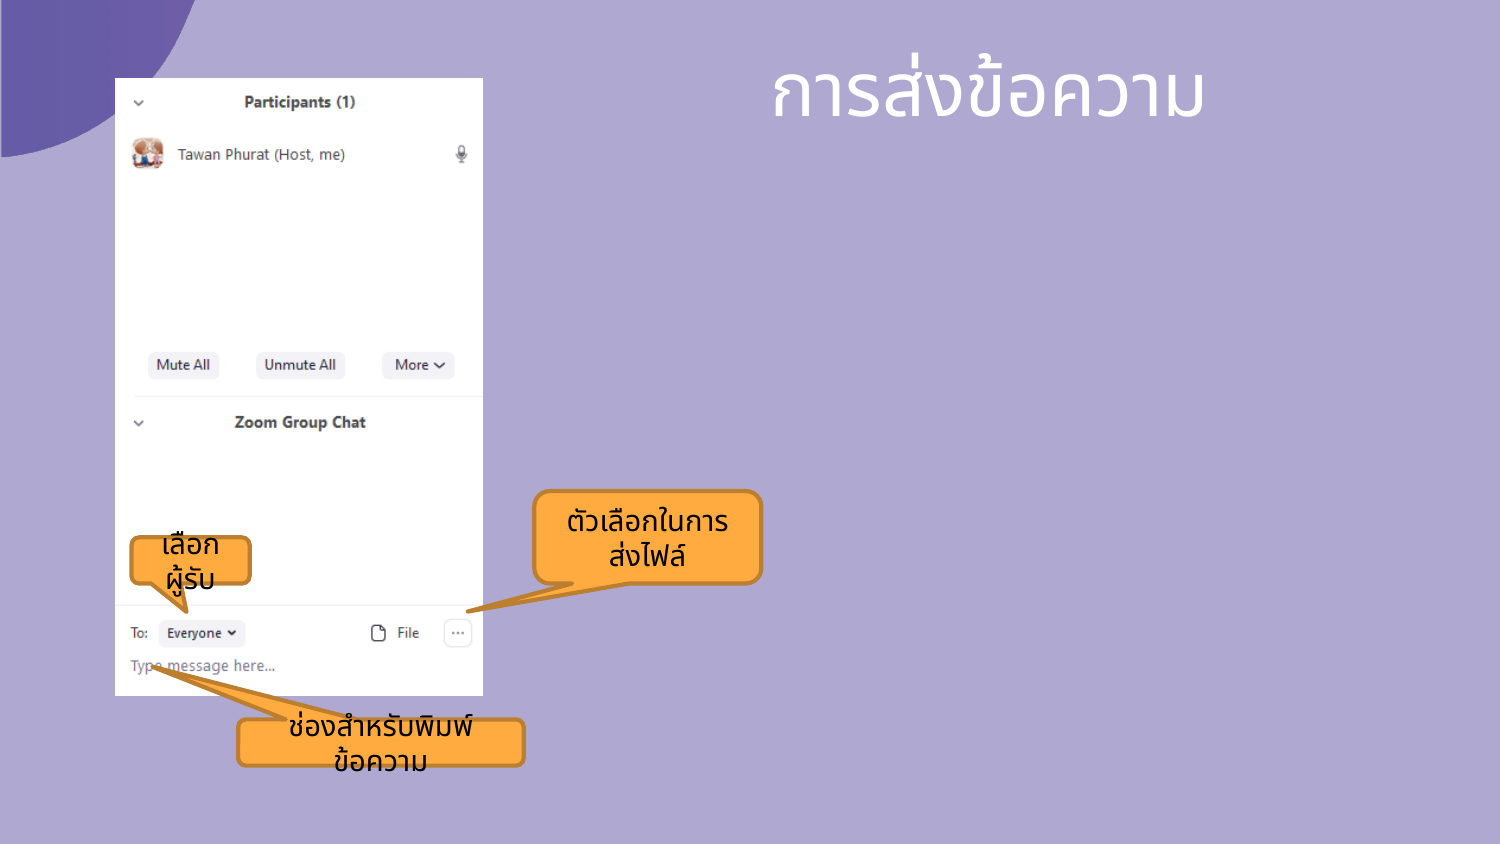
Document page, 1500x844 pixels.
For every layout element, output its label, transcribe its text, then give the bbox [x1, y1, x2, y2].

picture [1, 0, 484, 696]
text_box การส่งข้อความ [631, 51, 1367, 147]
text_box ตัวเลือกในการส่งไฟล์ [487, 488, 764, 611]
text_box ช่องสำหรับพิมพ์ข้อความ [236, 704, 526, 768]
